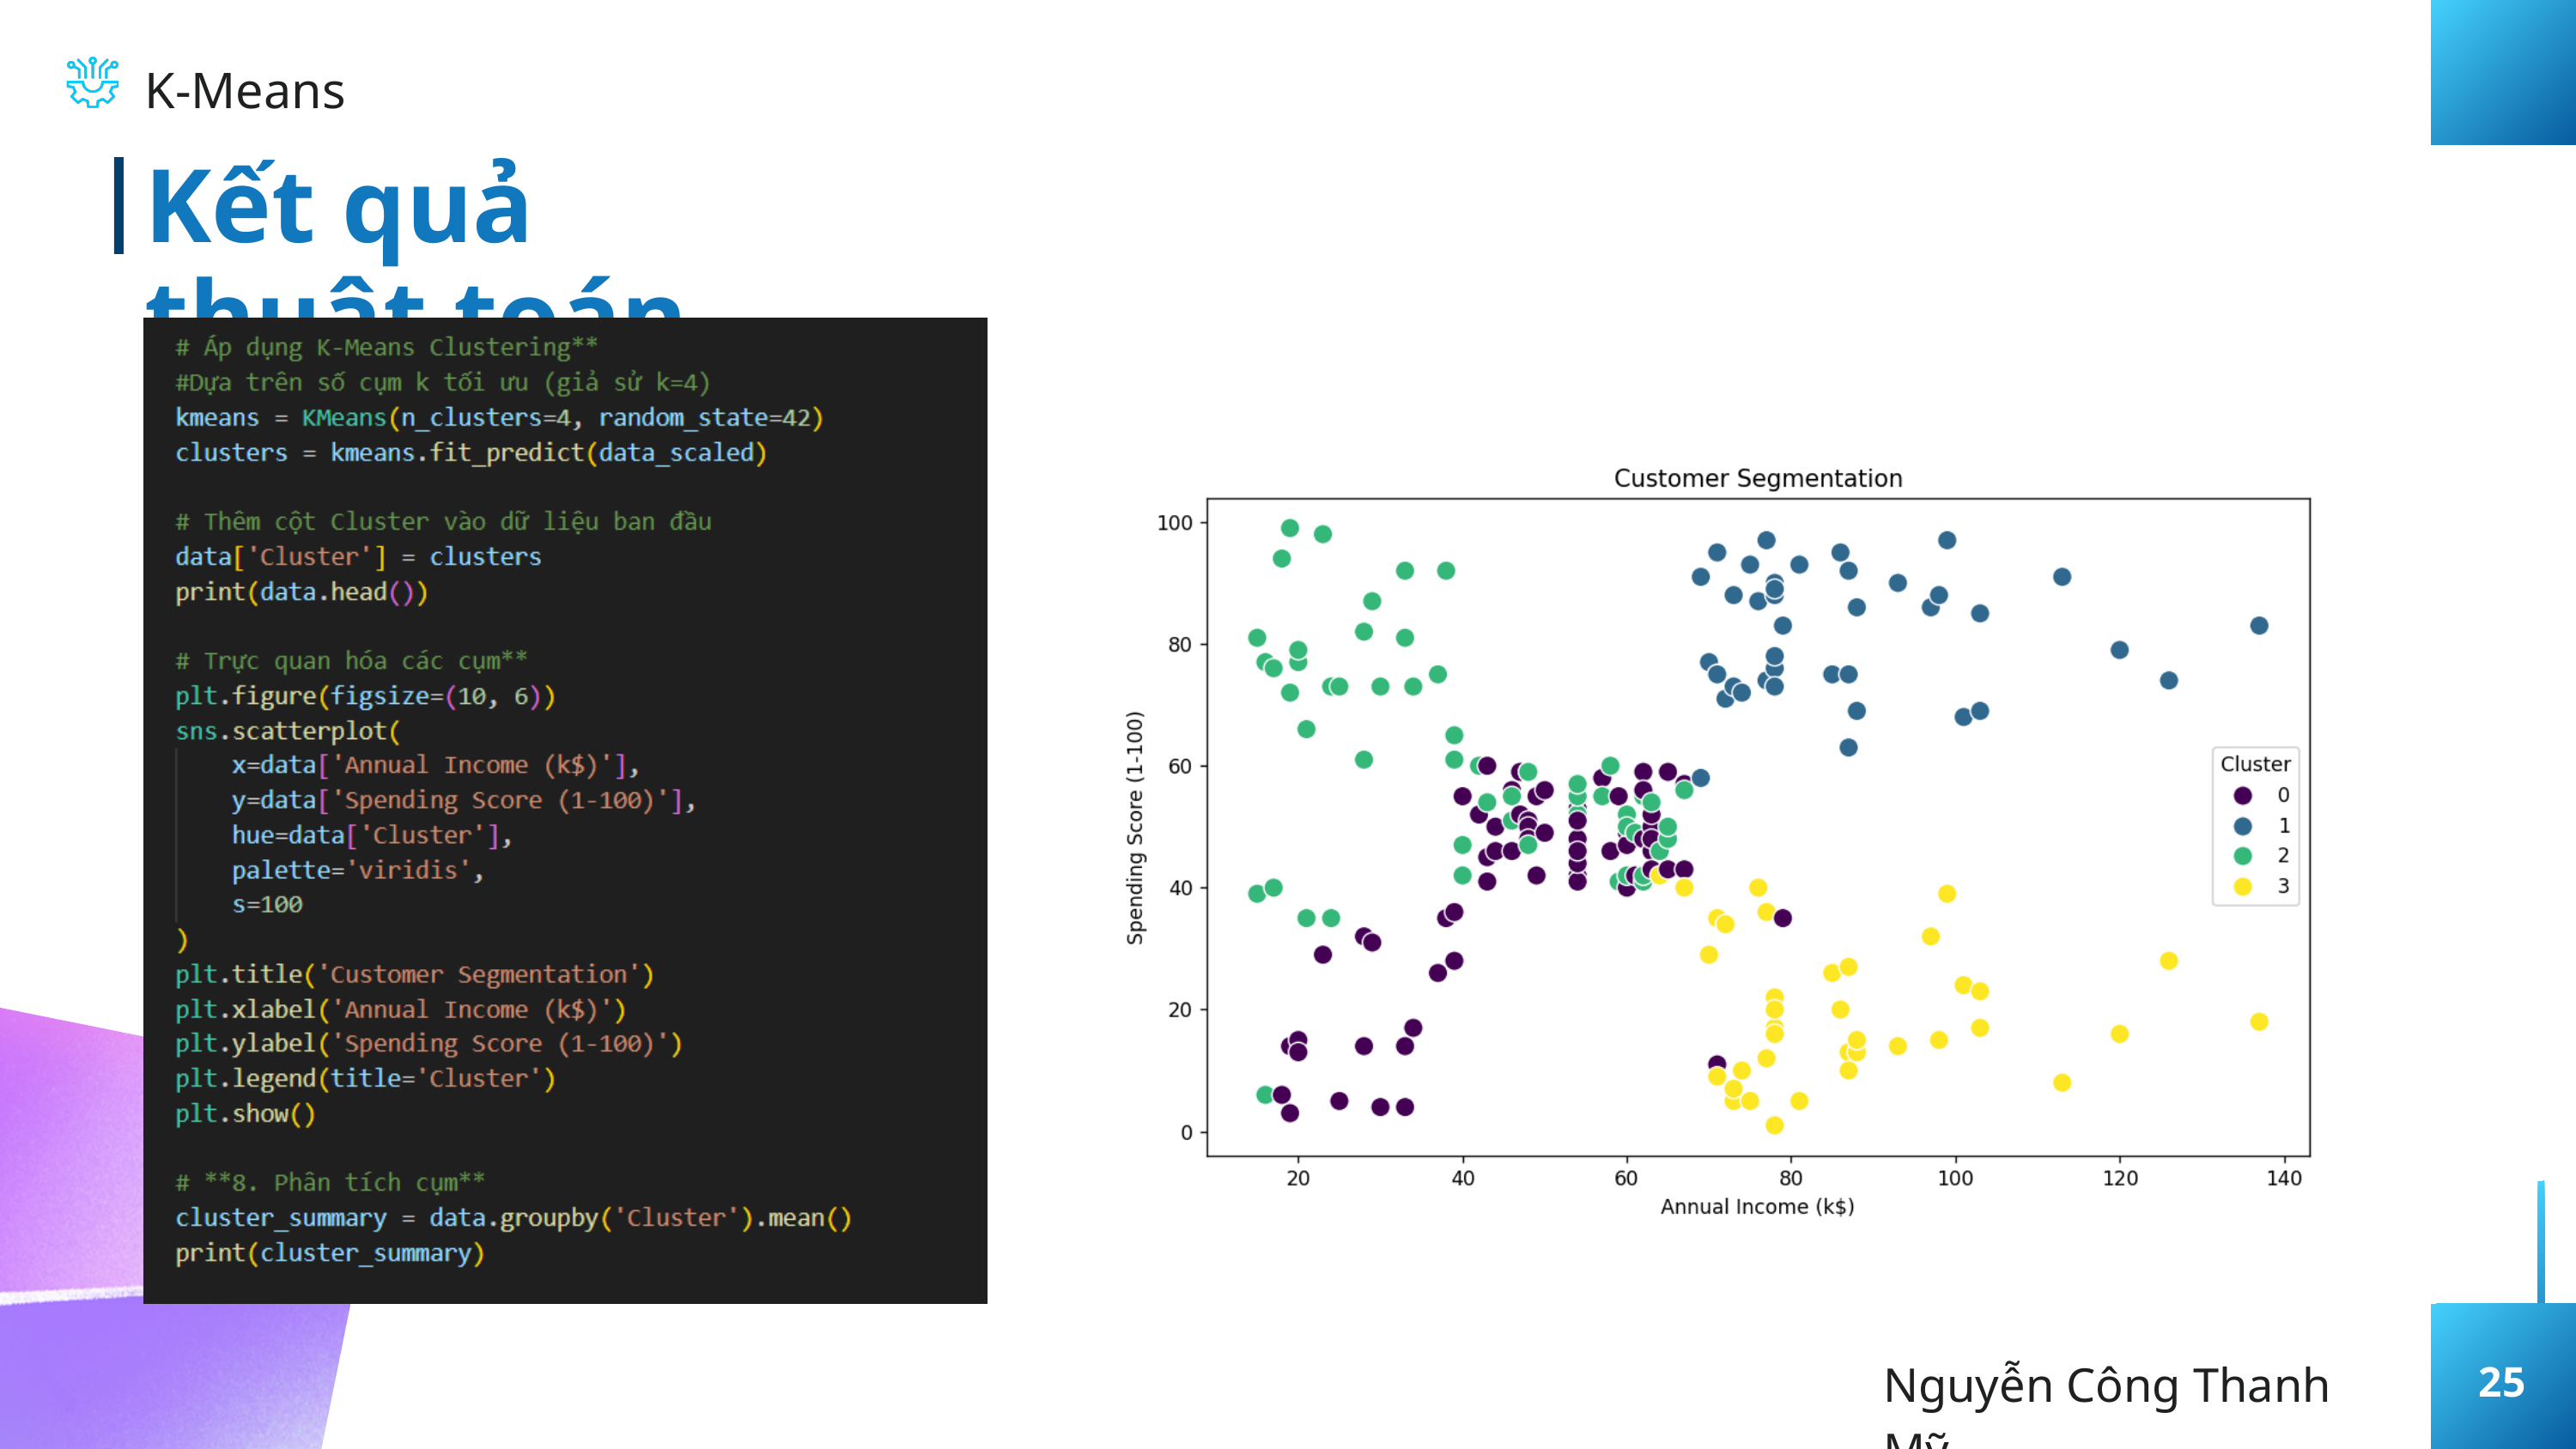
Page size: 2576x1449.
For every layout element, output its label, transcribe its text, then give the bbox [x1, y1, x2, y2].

text_box Kết quả thuật toán [144, 151, 825, 318]
text_box Nguyễn Công Thanh Mỹ [1883, 1346, 2410, 1449]
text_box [2430, 1303, 2576, 1449]
text_box [113, 157, 124, 254]
text_box [66, 57, 119, 108]
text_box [2537, 1180, 2545, 1302]
text_box [0, 1007, 351, 1449]
text_box K-Means [144, 49, 1230, 118]
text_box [2430, 0, 2576, 145]
text_box [1065, 433, 2380, 1241]
text_box [143, 318, 988, 1304]
